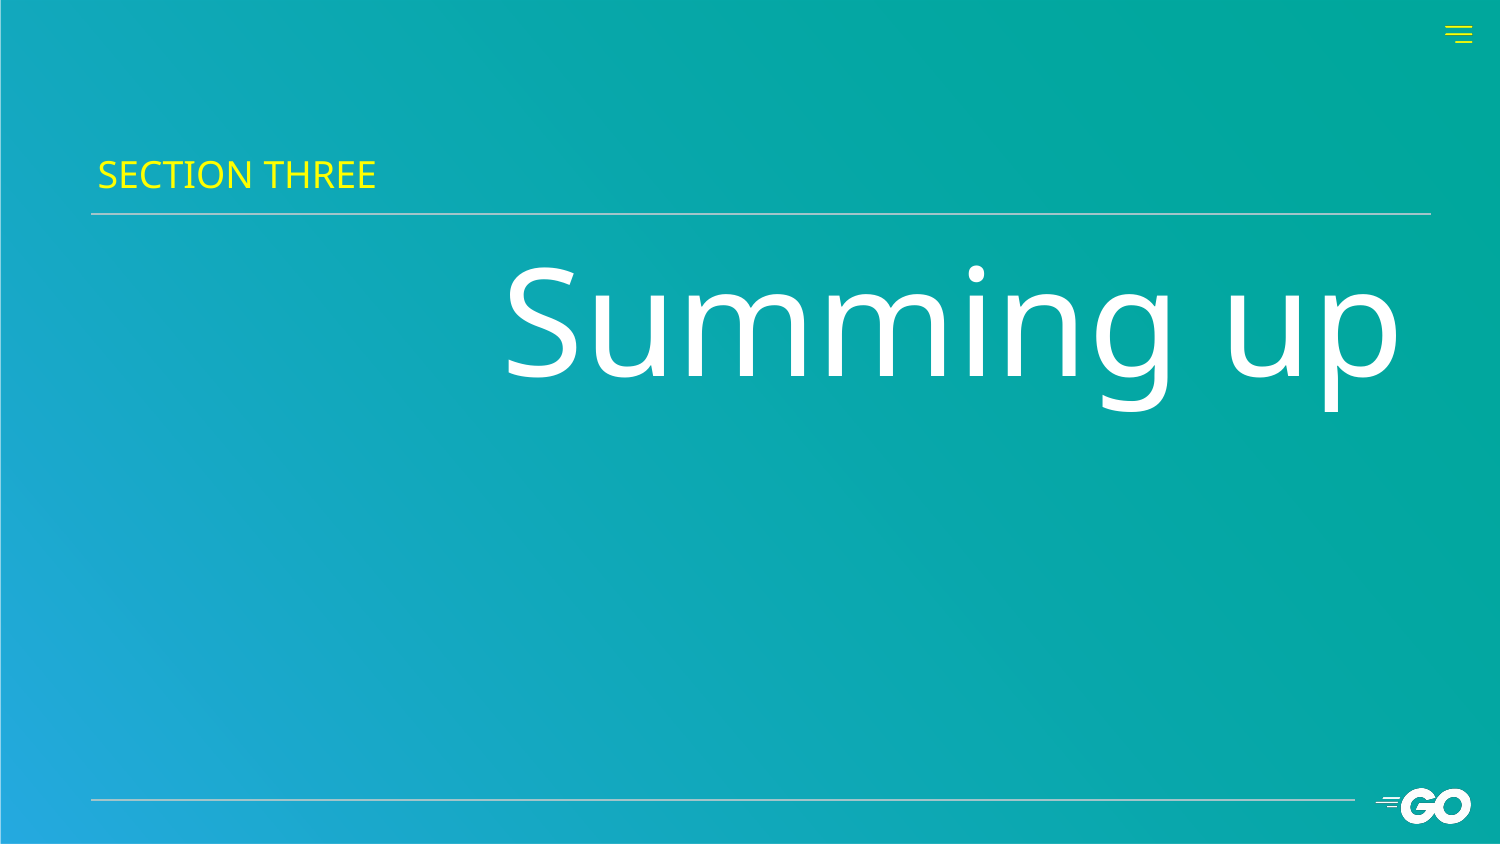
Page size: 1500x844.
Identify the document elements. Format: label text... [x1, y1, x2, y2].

picture [0, 0, 1500, 844]
subtitle SECTION THREE [82, 126, 725, 211]
title Summing up [80, 210, 1420, 750]
